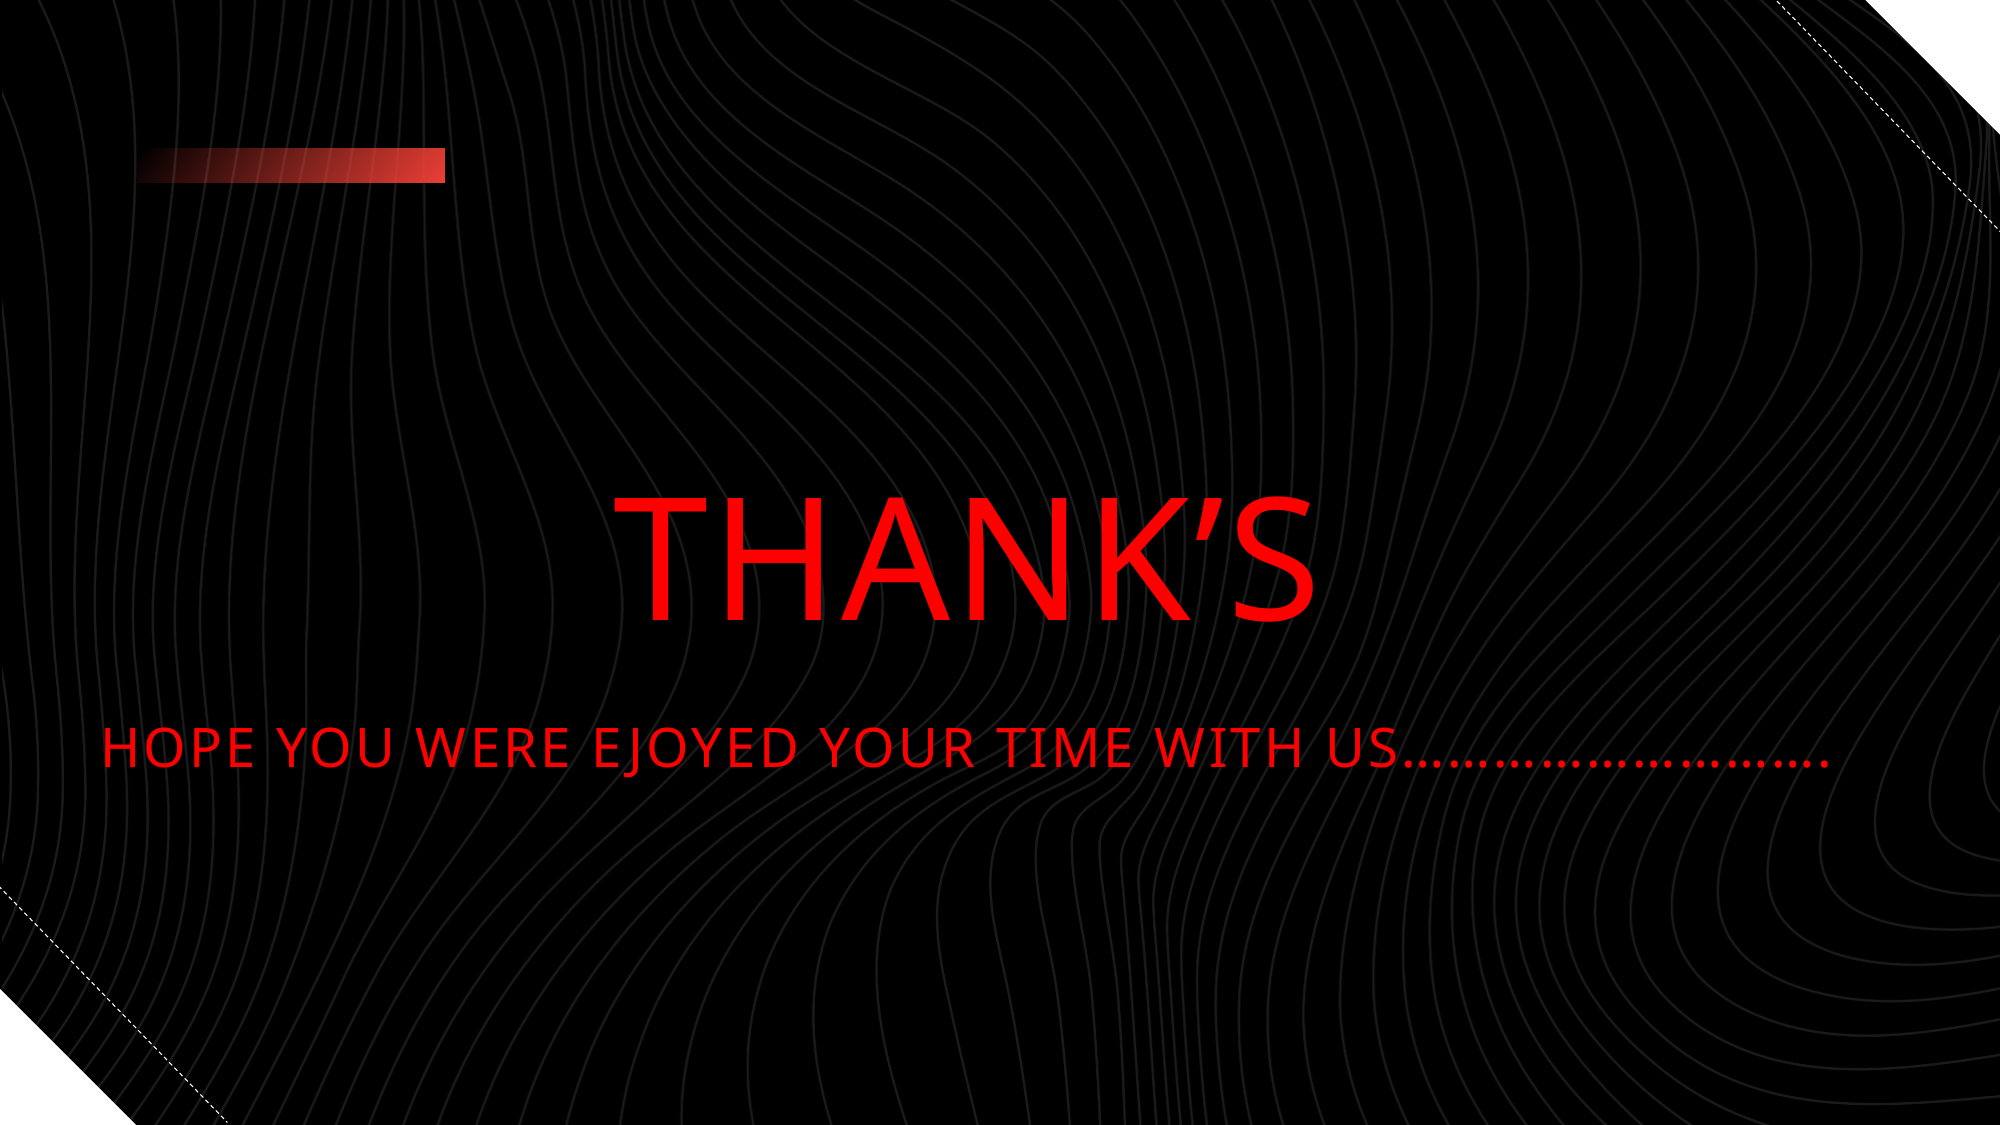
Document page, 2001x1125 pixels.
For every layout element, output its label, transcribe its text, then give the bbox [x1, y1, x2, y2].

list THANK’S HOPE YOU WERE EJOYED YOUR TIME WITH US………………………. [82, 290, 1854, 835]
